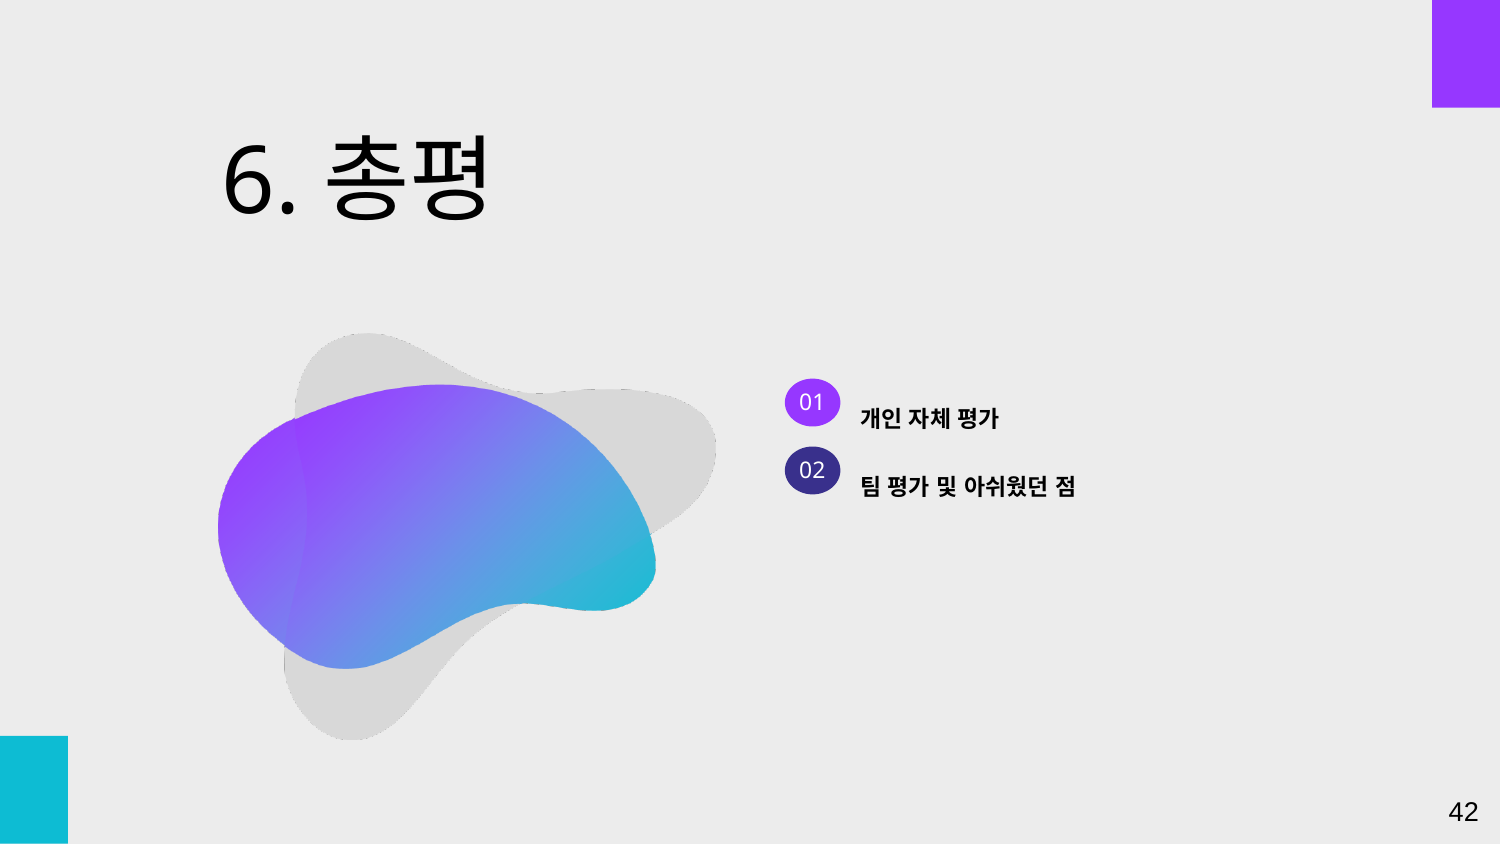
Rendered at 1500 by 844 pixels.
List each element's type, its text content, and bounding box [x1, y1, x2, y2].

text_box 6.총평 [210, 120, 1343, 242]
text_box 02 [784, 450, 841, 489]
text_box 팀 평가 및 아쉬웠던 점 [848, 448, 1184, 506]
text_box 개인 자체 평가 [848, 380, 1309, 438]
text_box [798, 446, 828, 450]
slide_number ‹#› [1403, 779, 1494, 844]
text_box [798, 378, 827, 382]
text_box [0, 735, 68, 844]
text_box [795, 489, 831, 495]
text_box [795, 421, 831, 427]
text_box [1432, 0, 1500, 108]
text_box 01 [784, 382, 841, 421]
picture [217, 333, 716, 741]
